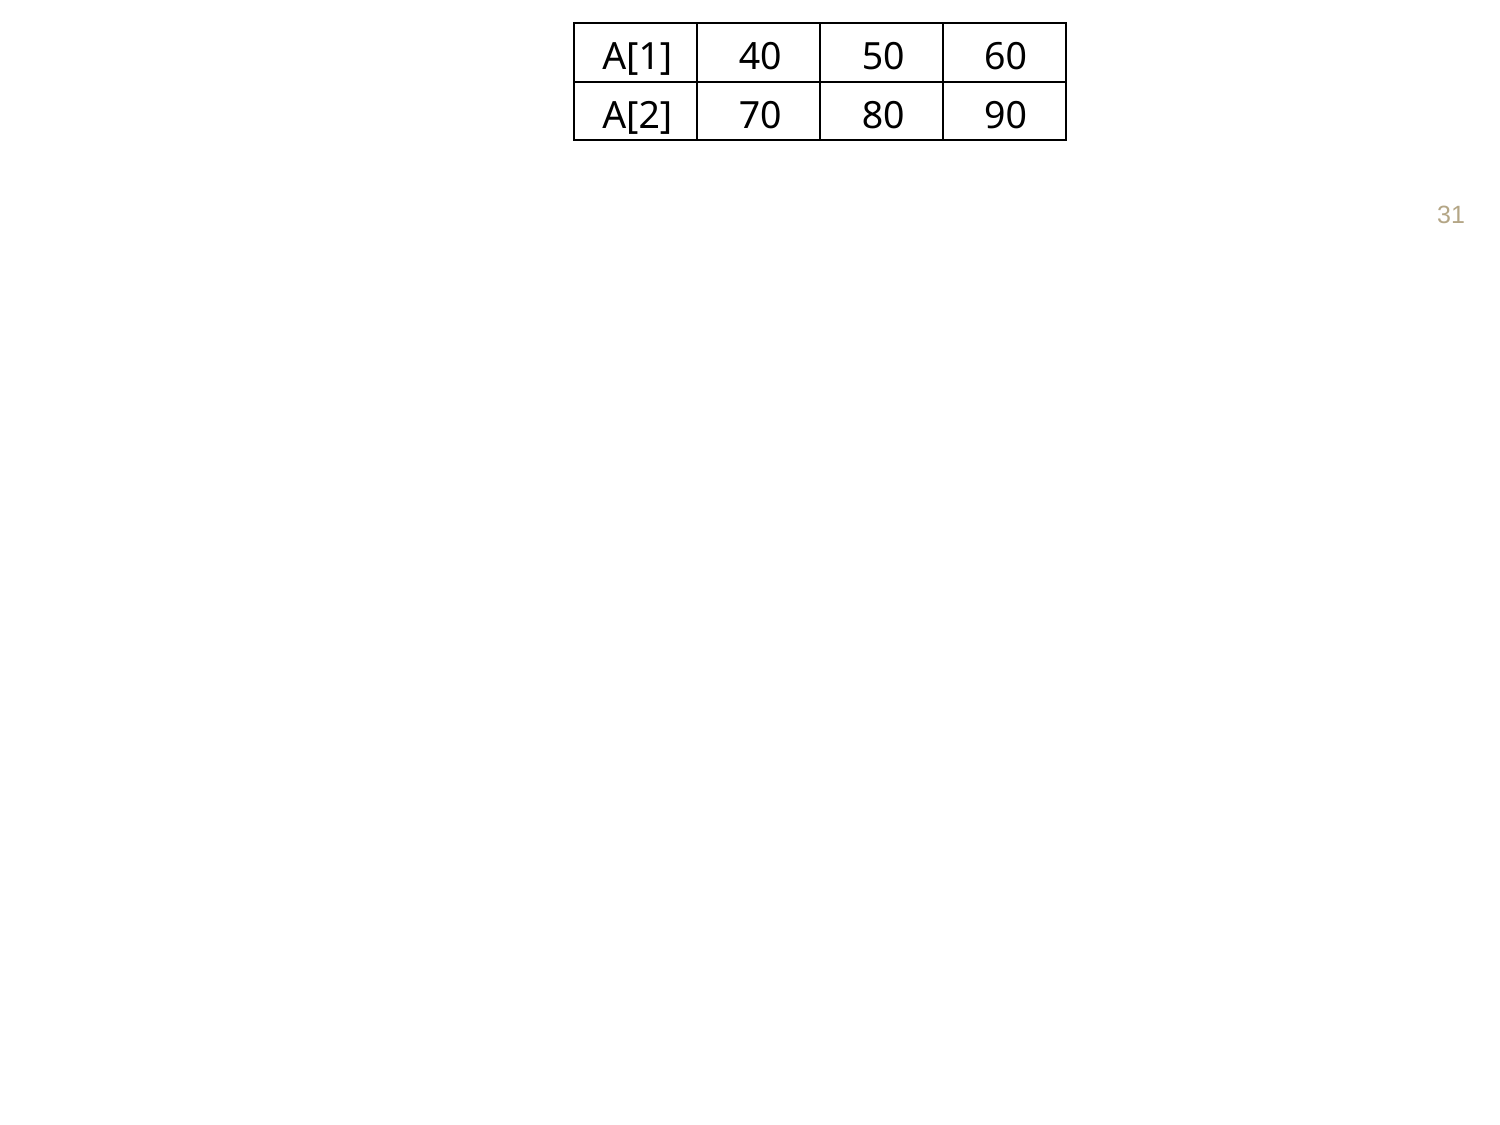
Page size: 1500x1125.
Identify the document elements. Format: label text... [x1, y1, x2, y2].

table_header 60 [944, 24, 1065, 81]
text_box 31 [1434, 196, 1467, 229]
table_cell 90 [944, 83, 1065, 139]
table_cell 70 [698, 83, 819, 139]
table_header 50 [821, 24, 942, 81]
table_cell A[2] [575, 83, 696, 139]
table_cell 80 [821, 83, 942, 139]
table_header 40 [698, 24, 819, 81]
table_header A[1] [575, 24, 696, 81]
